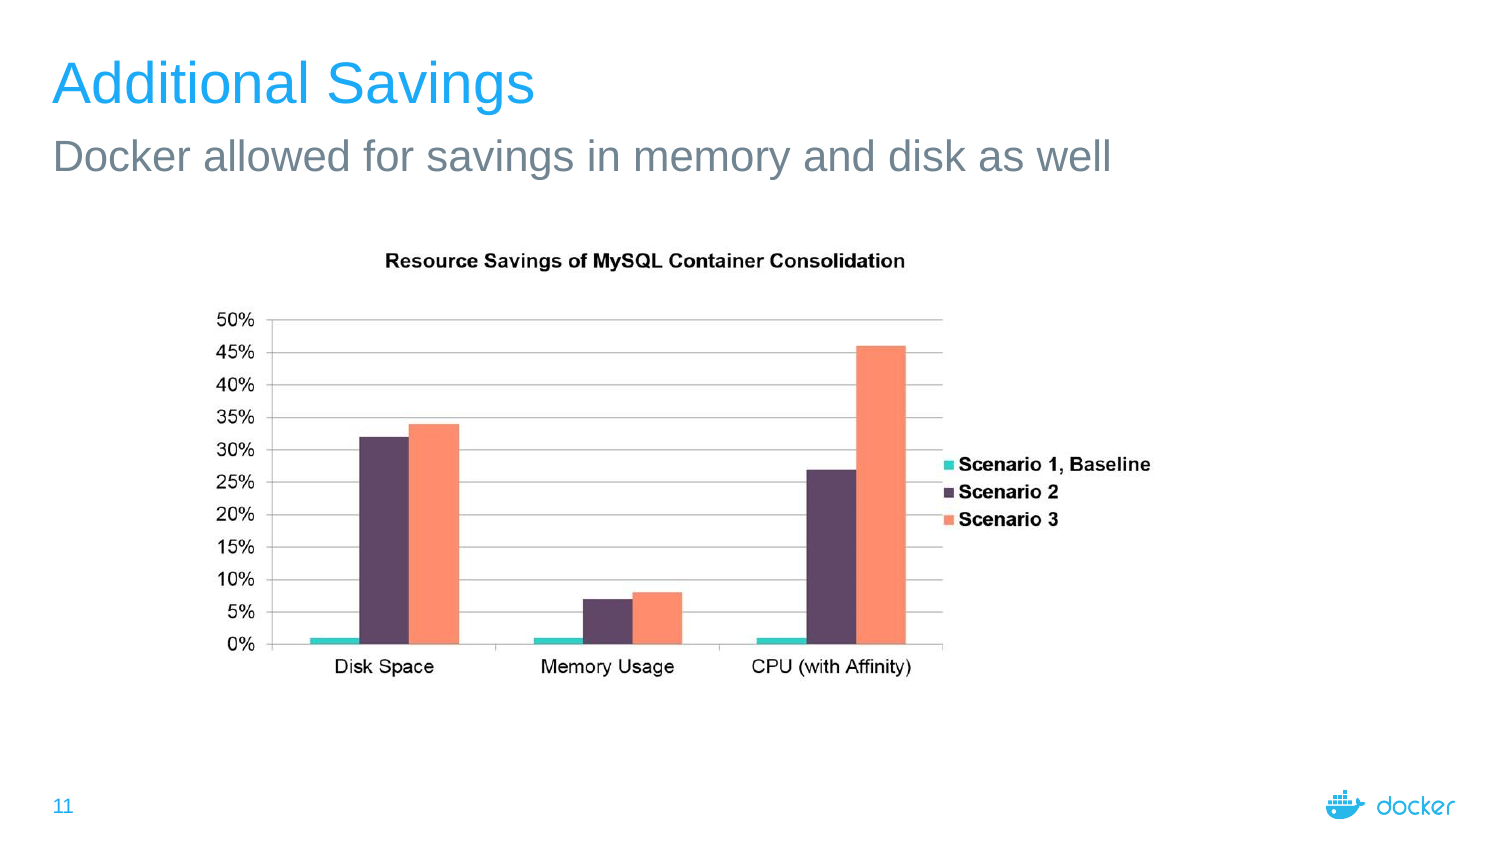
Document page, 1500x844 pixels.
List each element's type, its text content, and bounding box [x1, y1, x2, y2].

title Additional Savings [37, 44, 1463, 124]
picture [173, 243, 1159, 689]
slide_number ‹#› [37, 782, 393, 828]
picture [1318, 785, 1463, 824]
list Docker allowed for savings in memory and disk as well [37, 125, 1463, 203]
